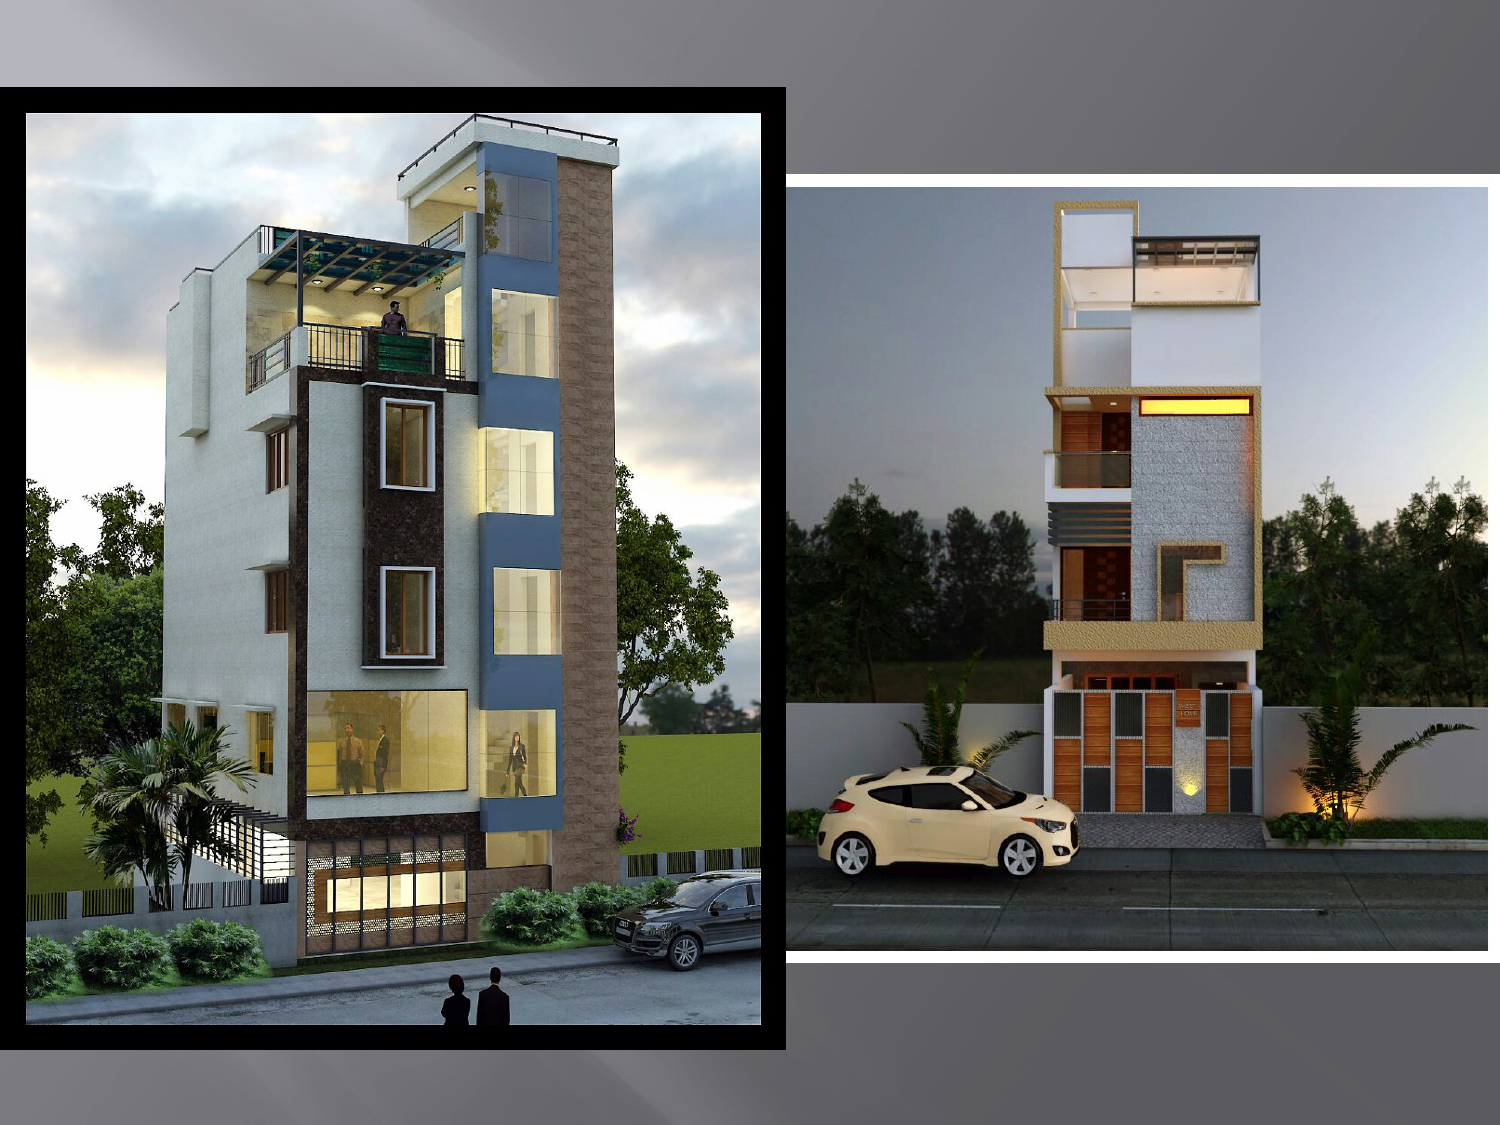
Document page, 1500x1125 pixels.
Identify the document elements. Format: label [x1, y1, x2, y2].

picture [0, 87, 1500, 1051]
